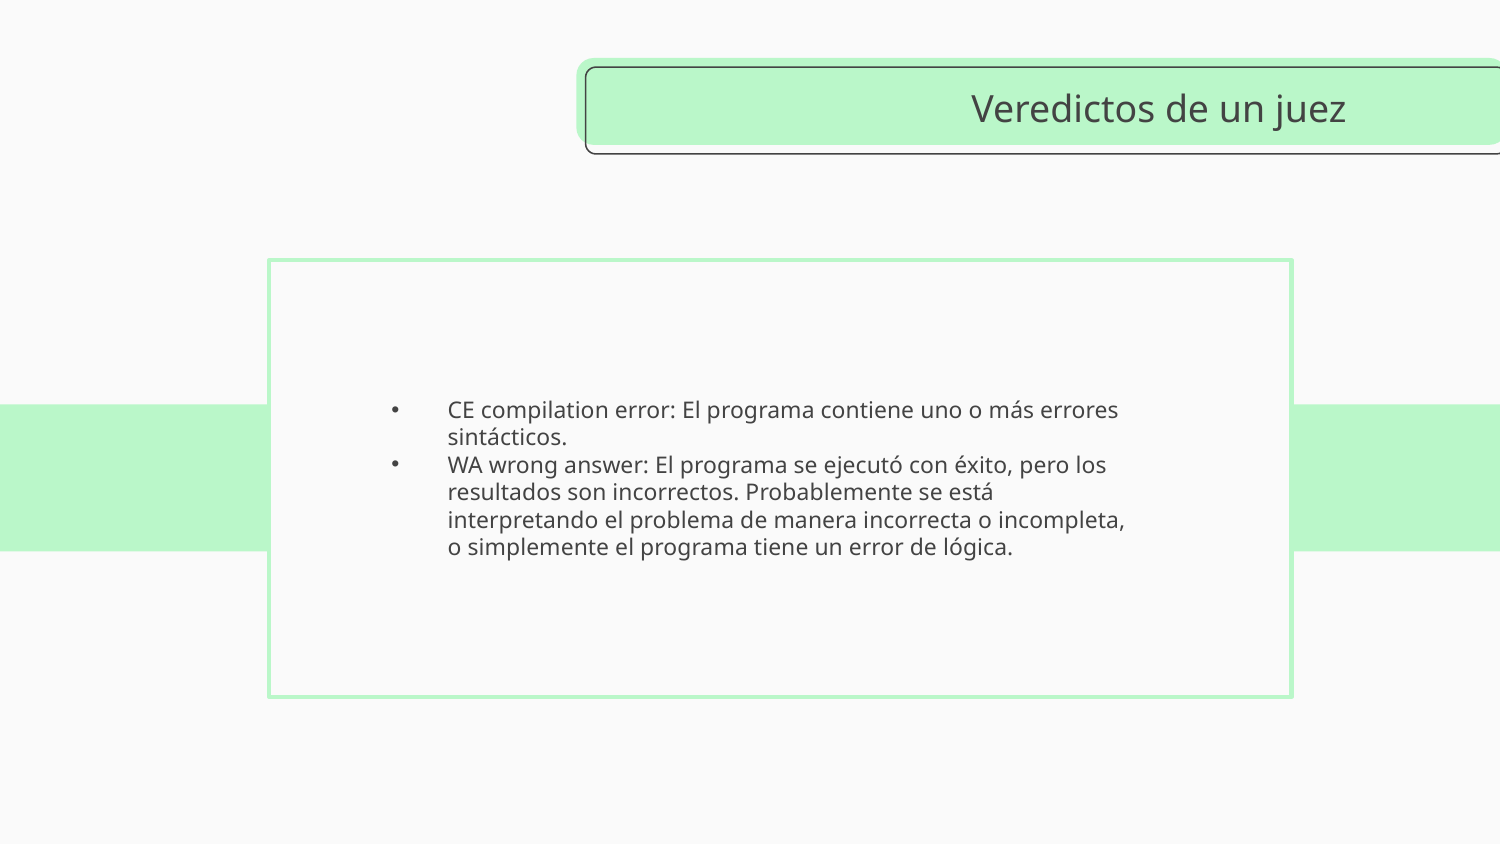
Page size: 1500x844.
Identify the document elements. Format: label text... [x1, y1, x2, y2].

text_box [0, 402, 271, 553]
text_box [1289, 402, 1500, 553]
subtitle CE compilation error: El programa contiene uno o más errores sintácticos. WA wrong answer: El programa se ejecutó con éxito, pero los resultados son incorrectos. Probablemente se está interpretando el problema de manera incorrecta o incompleta, o simplemente el programa tiene un error de lógica. [351, 277, 1149, 679]
title Veredictos de un juez [847, 67, 1372, 147]
text_box [267, 258, 1294, 699]
